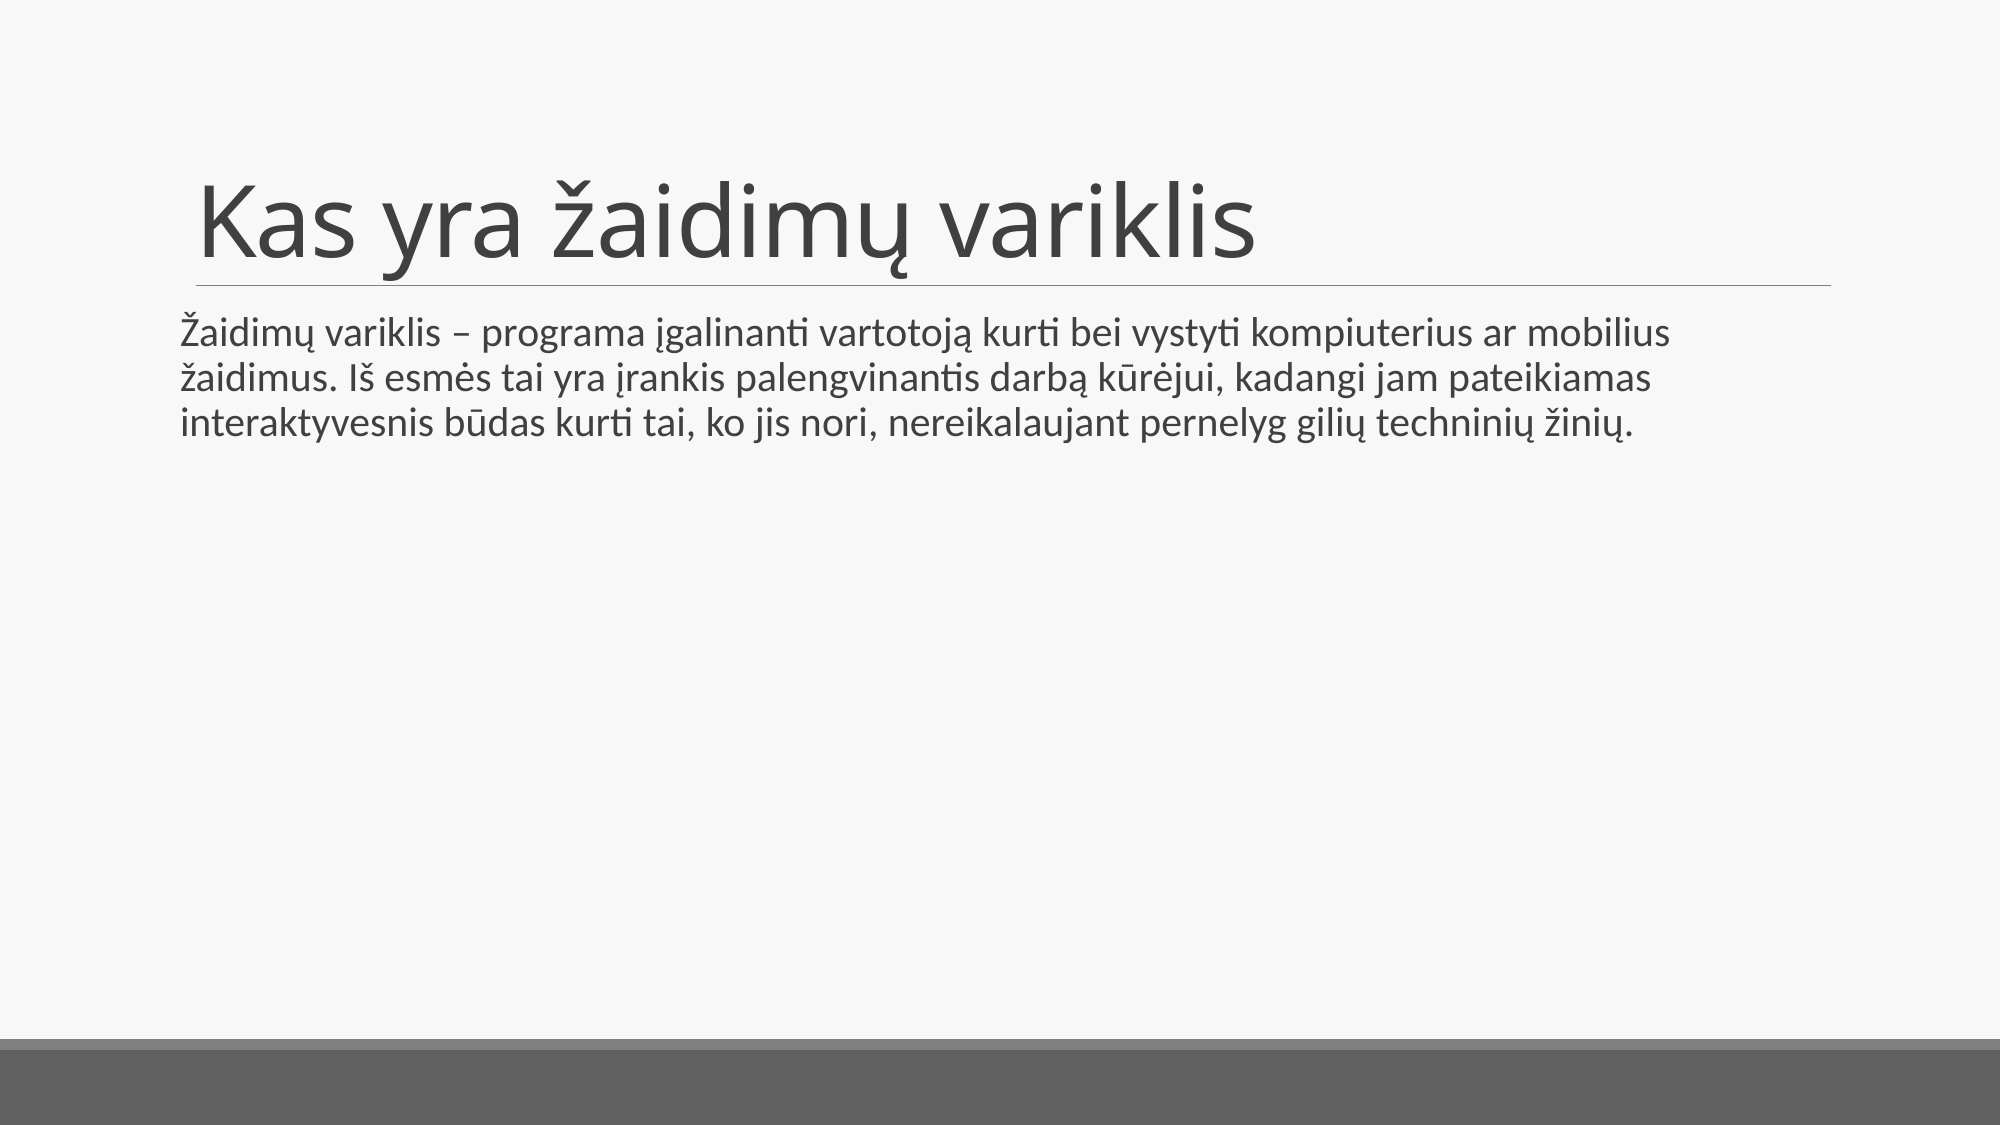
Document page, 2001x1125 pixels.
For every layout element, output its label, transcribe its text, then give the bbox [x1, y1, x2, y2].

list Žaidimų variklis – programa įgalinanti vartotoją kurti bei vystyti kompiuterius ar mobilius žaidimus. Iš esmės tai yra įrankis palengvinantis darbą kūrėjui, kadangi jam pateikiamas interaktyvesnis būdas kurti tai, ko jis nori, nereikalaujant pernelyg gilių techninių žinių. [180, 302, 1830, 963]
title Kas yra žaidimų variklis [180, 47, 1830, 285]
